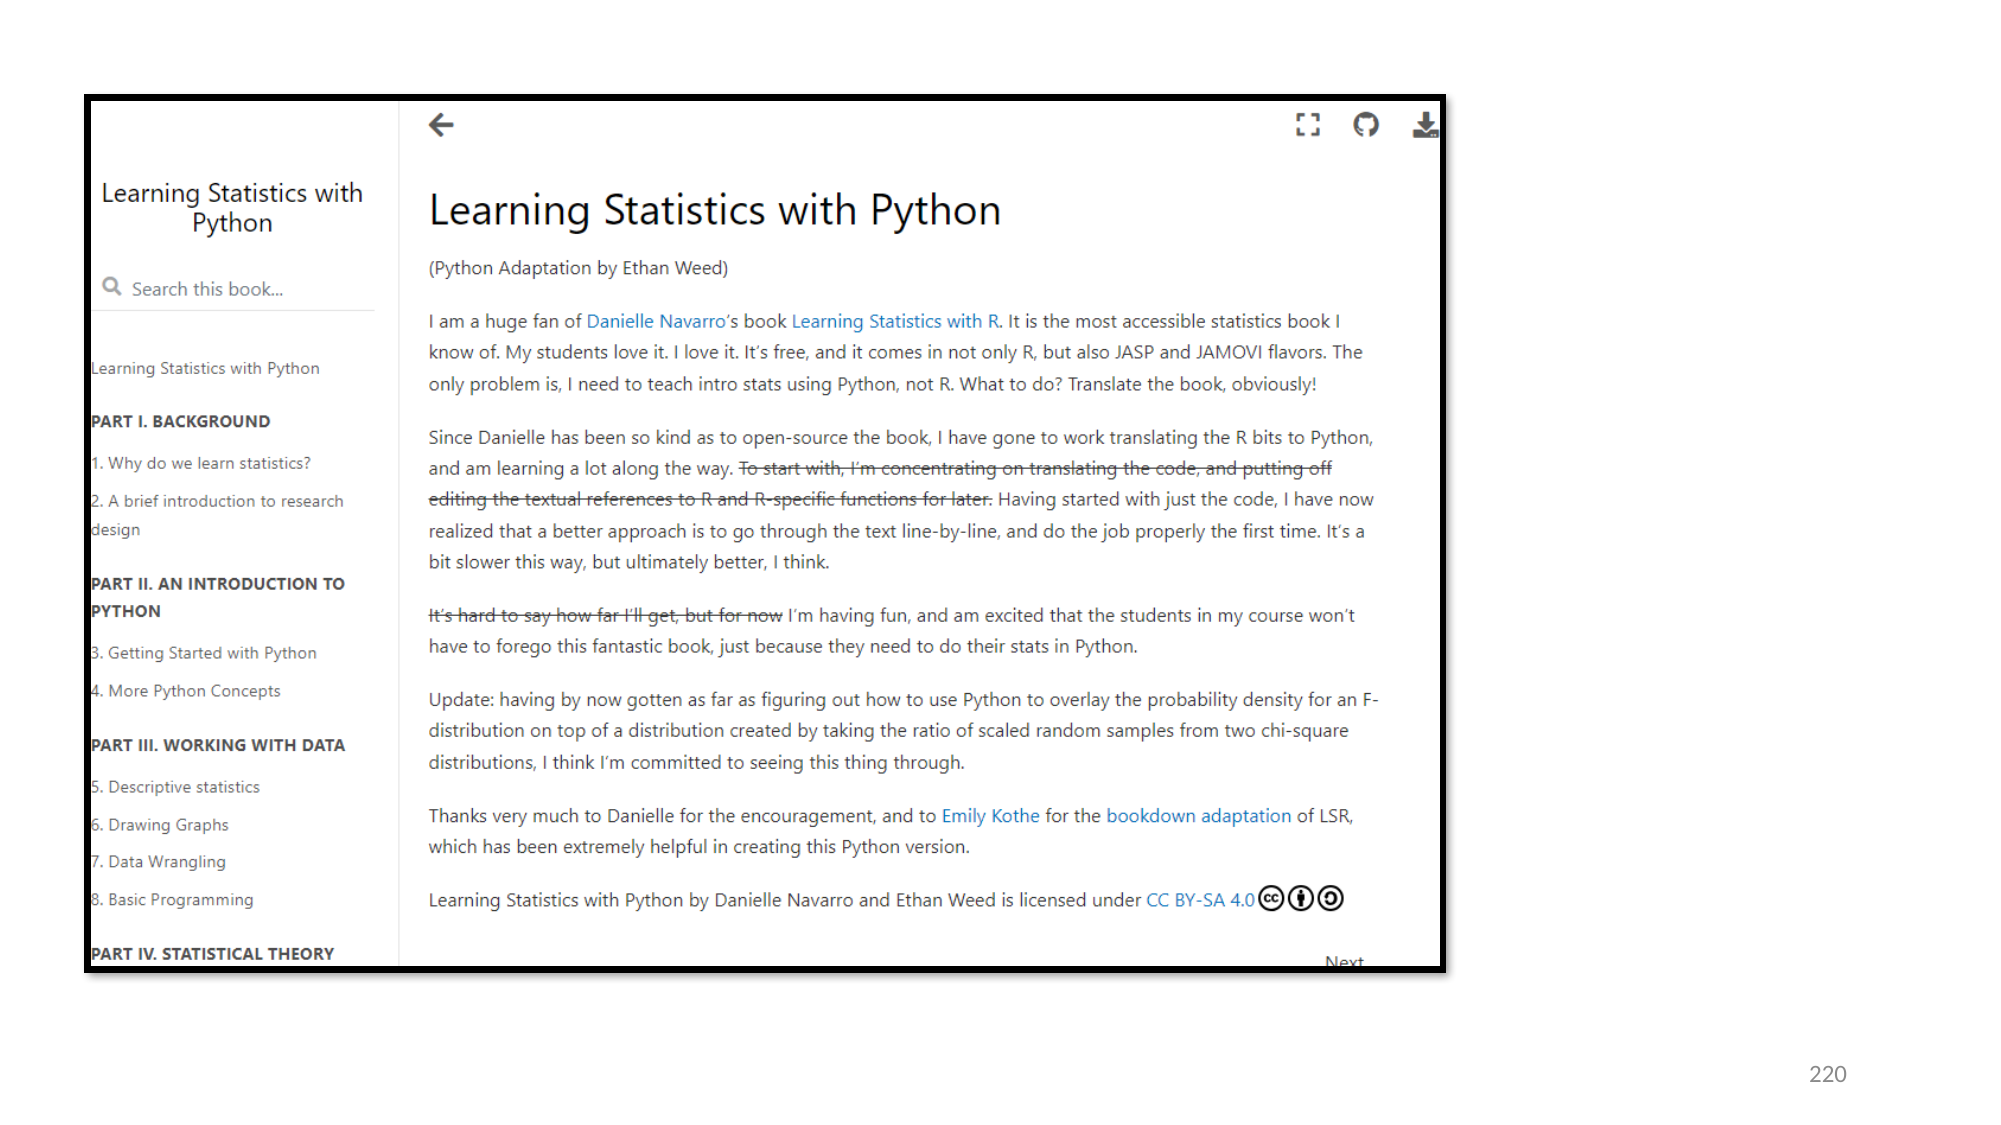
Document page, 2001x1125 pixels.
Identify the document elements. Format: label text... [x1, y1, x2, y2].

picture [90, 100, 1441, 967]
slide_number 220 [1412, 1042, 1863, 1103]
